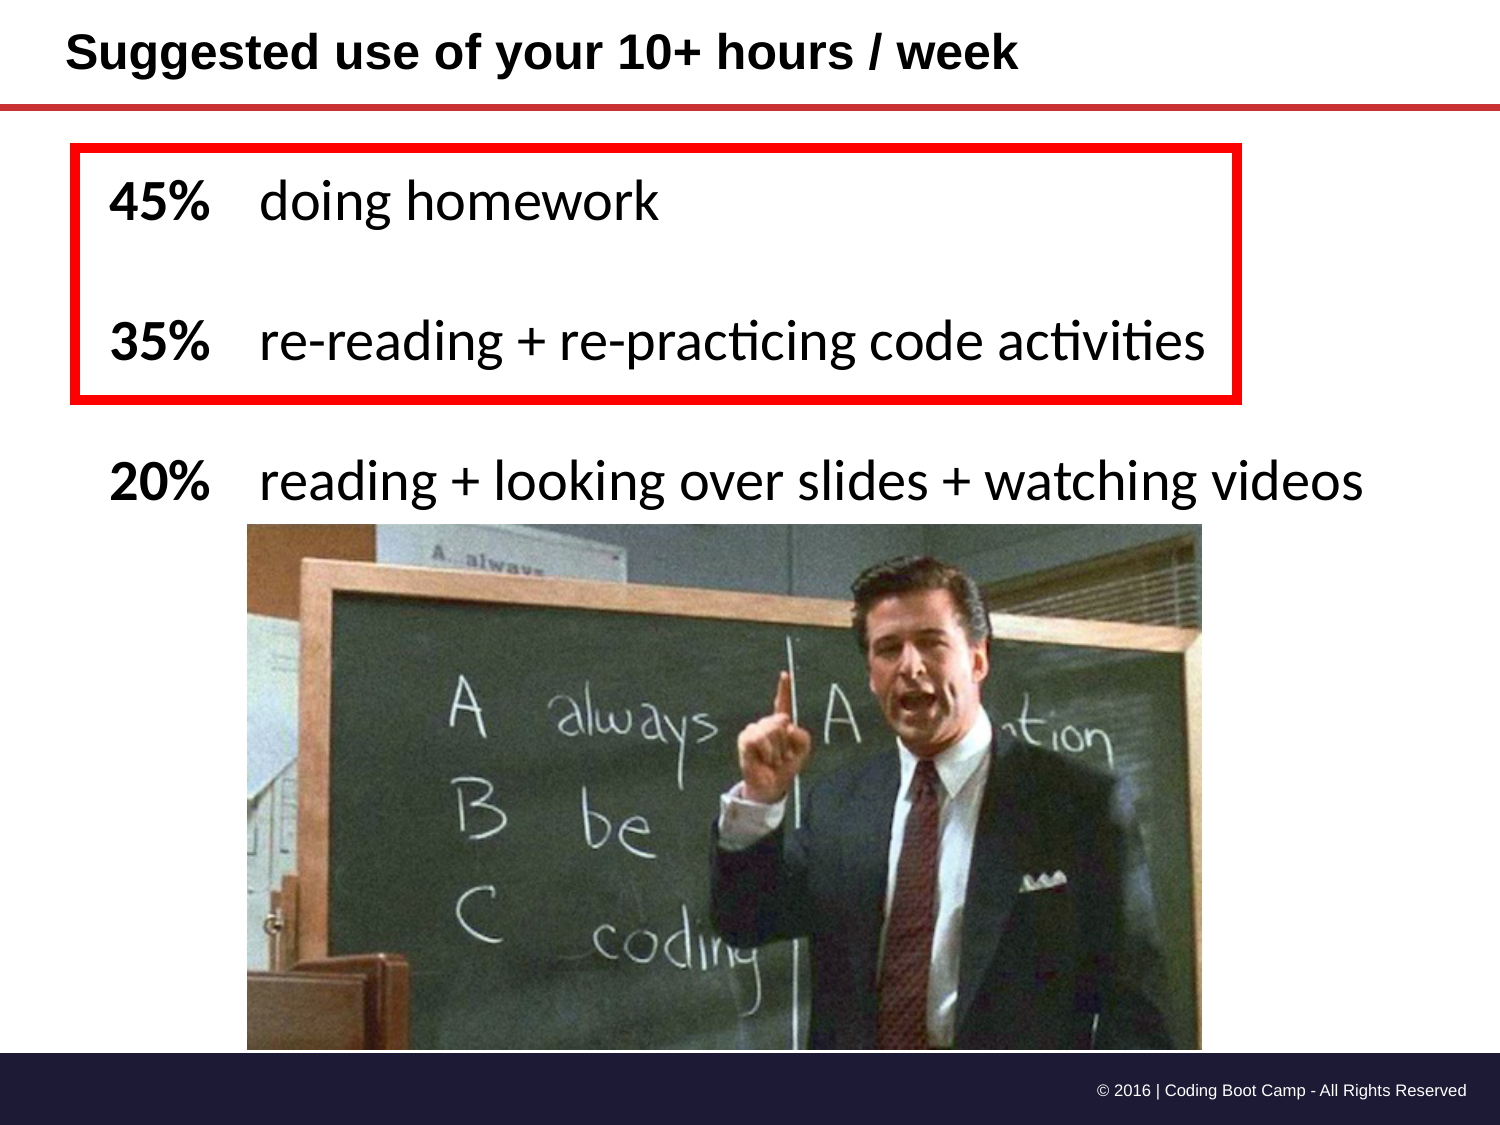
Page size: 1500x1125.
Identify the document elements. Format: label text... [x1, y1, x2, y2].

picture [247, 524, 1202, 1051]
title Suggested use of your 10+ hours / week [50, 0, 1150, 108]
text_box [74, 147, 1238, 401]
text_box 45% doing homework 35% re-reading + re-practicing code activities 20% reading + looking over slides + watching videos [94, 154, 1380, 520]
